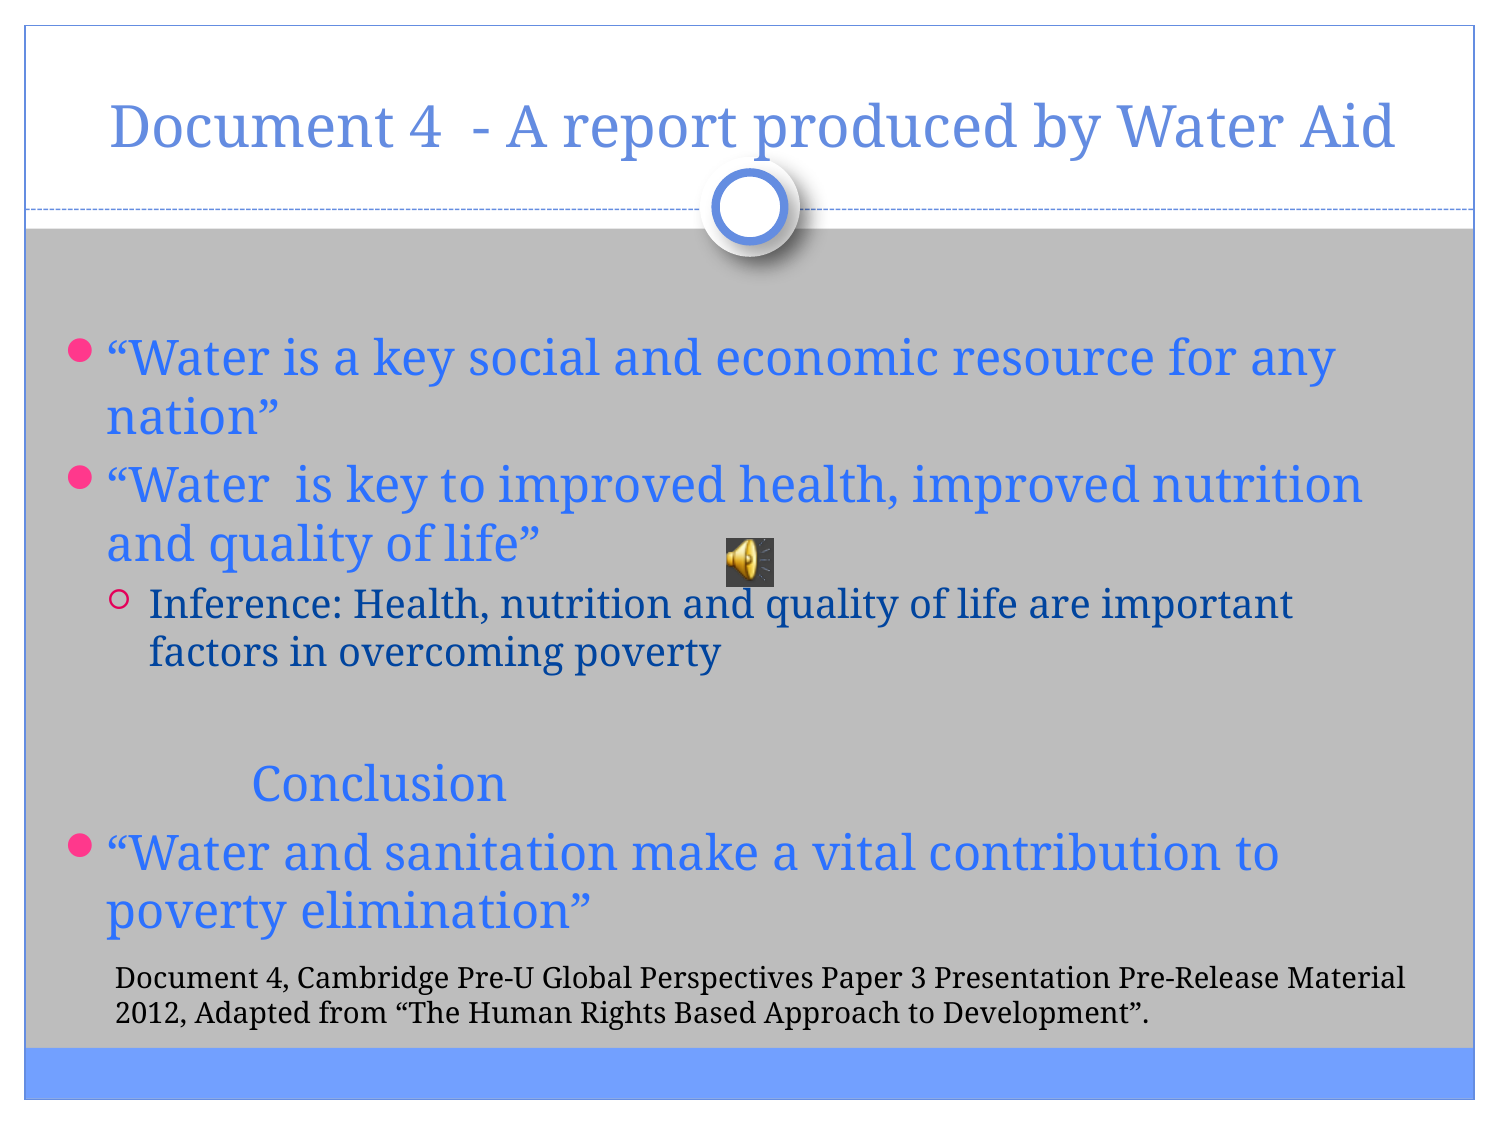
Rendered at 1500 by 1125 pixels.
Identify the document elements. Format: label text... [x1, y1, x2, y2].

picture [724, 537, 776, 588]
list “Water is a key social and economic resource for any nation” “Water is key to improved health, improved nutrition and quality of life” Inference: Health, nutrition and quality of life are important factors in overcoming poverty Conclusion “Water and sanitation make a vital contribution to poverty elimination” [49, 250, 1445, 953]
title Document 4 - A report produced by Water Aid [52, 42, 1454, 168]
text_box Document 4, Cambridge Pre-U Global Perspectives Paper 3 Presentation Pre-Release Material 2012, Adapted from “The Human Rights Based Approach to Development”. [100, 952, 1459, 1037]
